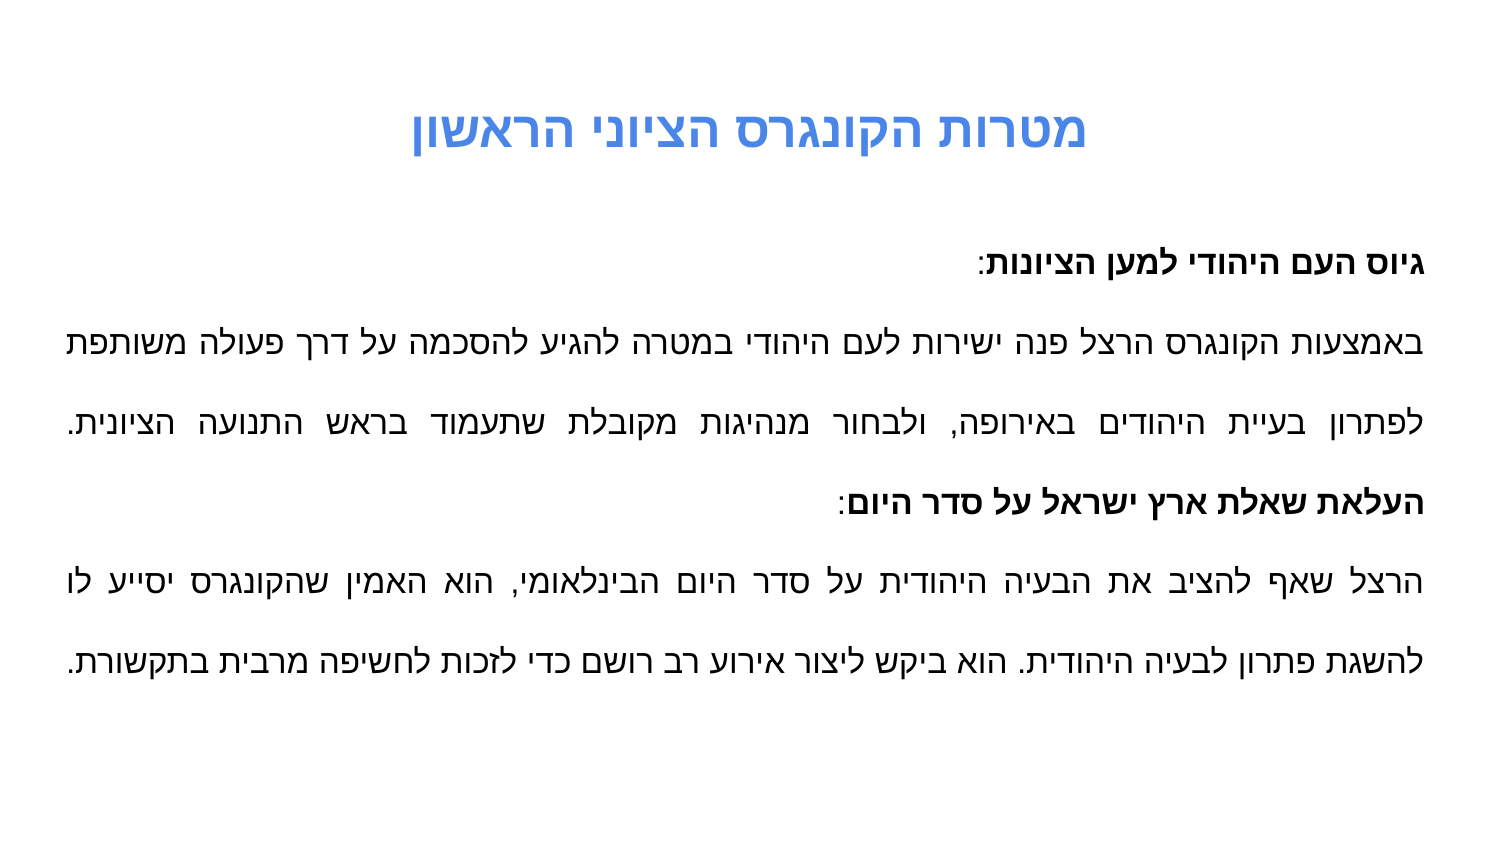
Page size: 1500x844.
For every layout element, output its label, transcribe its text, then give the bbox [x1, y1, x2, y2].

text_box מטרות הקונגרס הציוני הראשון [334, 22, 1166, 138]
text_box גיוס העם היהודי למען הציונות: באמצעות הקונגרס הרצל פנה ישירות לעם היהודי במטרה להגיע להסכמה על דרך פעולה משותפת לפתרון בעיית היהודים באירופה, ולבחור מנהיגות מקובלת שתעמוד בראש התנועה הציונית. העלאת שאלת ארץ ישראל על סדר היום: הרצל שאף להציב את הבעיה היהודית על סדר היום הבינלאומי, הוא האמין שהקונגרס יסייע לו להשגת פתרון לבעיה היהודית. הוא ביקש ליצור אירוע רב רושם כדי לזכות לחשיפה מרבית בתקשורת. [50, 186, 1441, 720]
